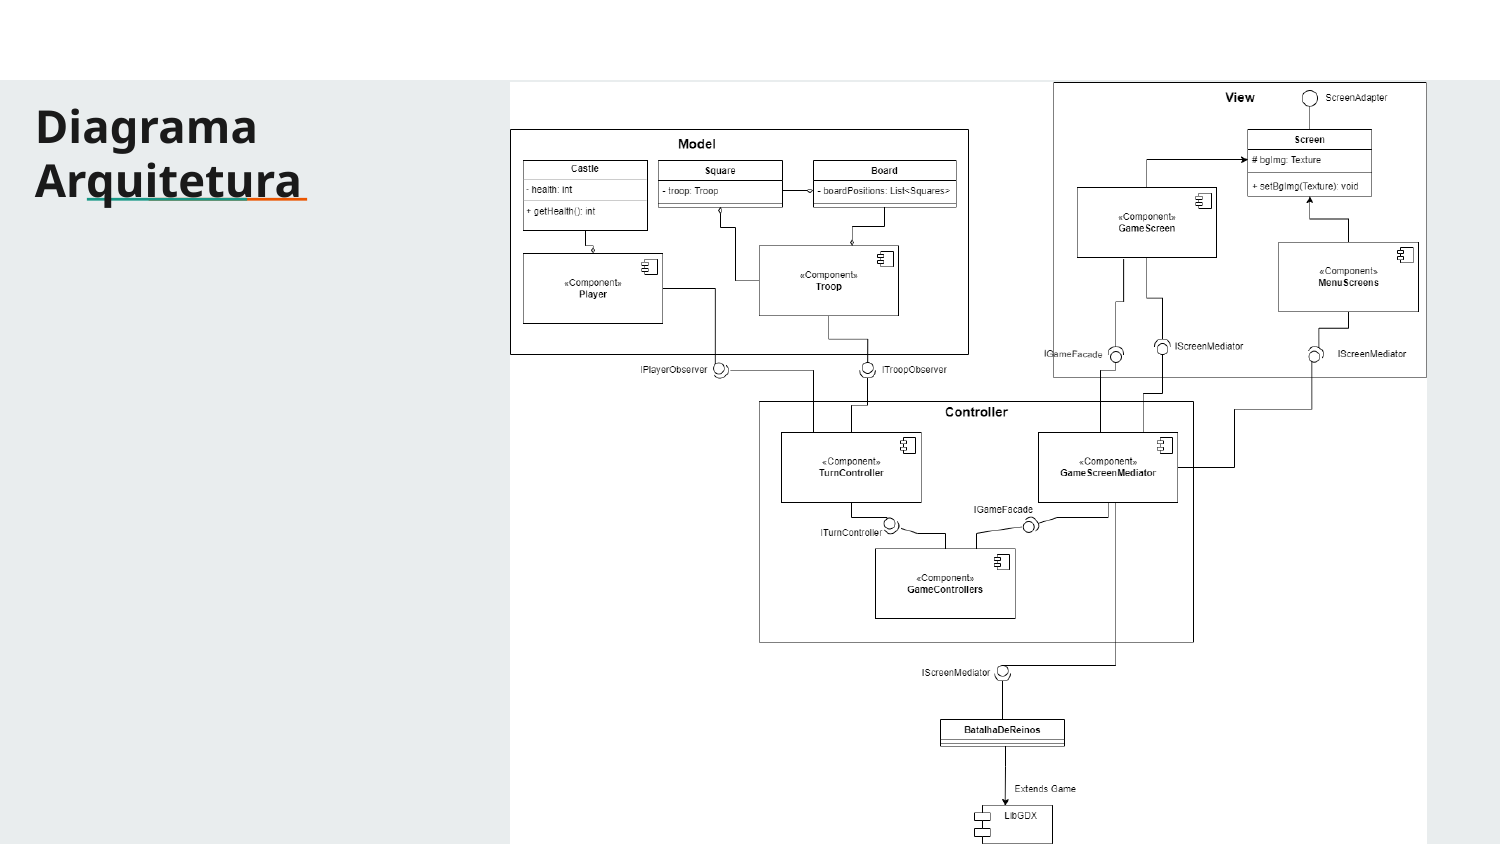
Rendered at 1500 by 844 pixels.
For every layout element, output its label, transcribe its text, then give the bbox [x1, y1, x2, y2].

title Diagrama Arquitetura [19, 82, 486, 225]
picture [509, 82, 1428, 844]
